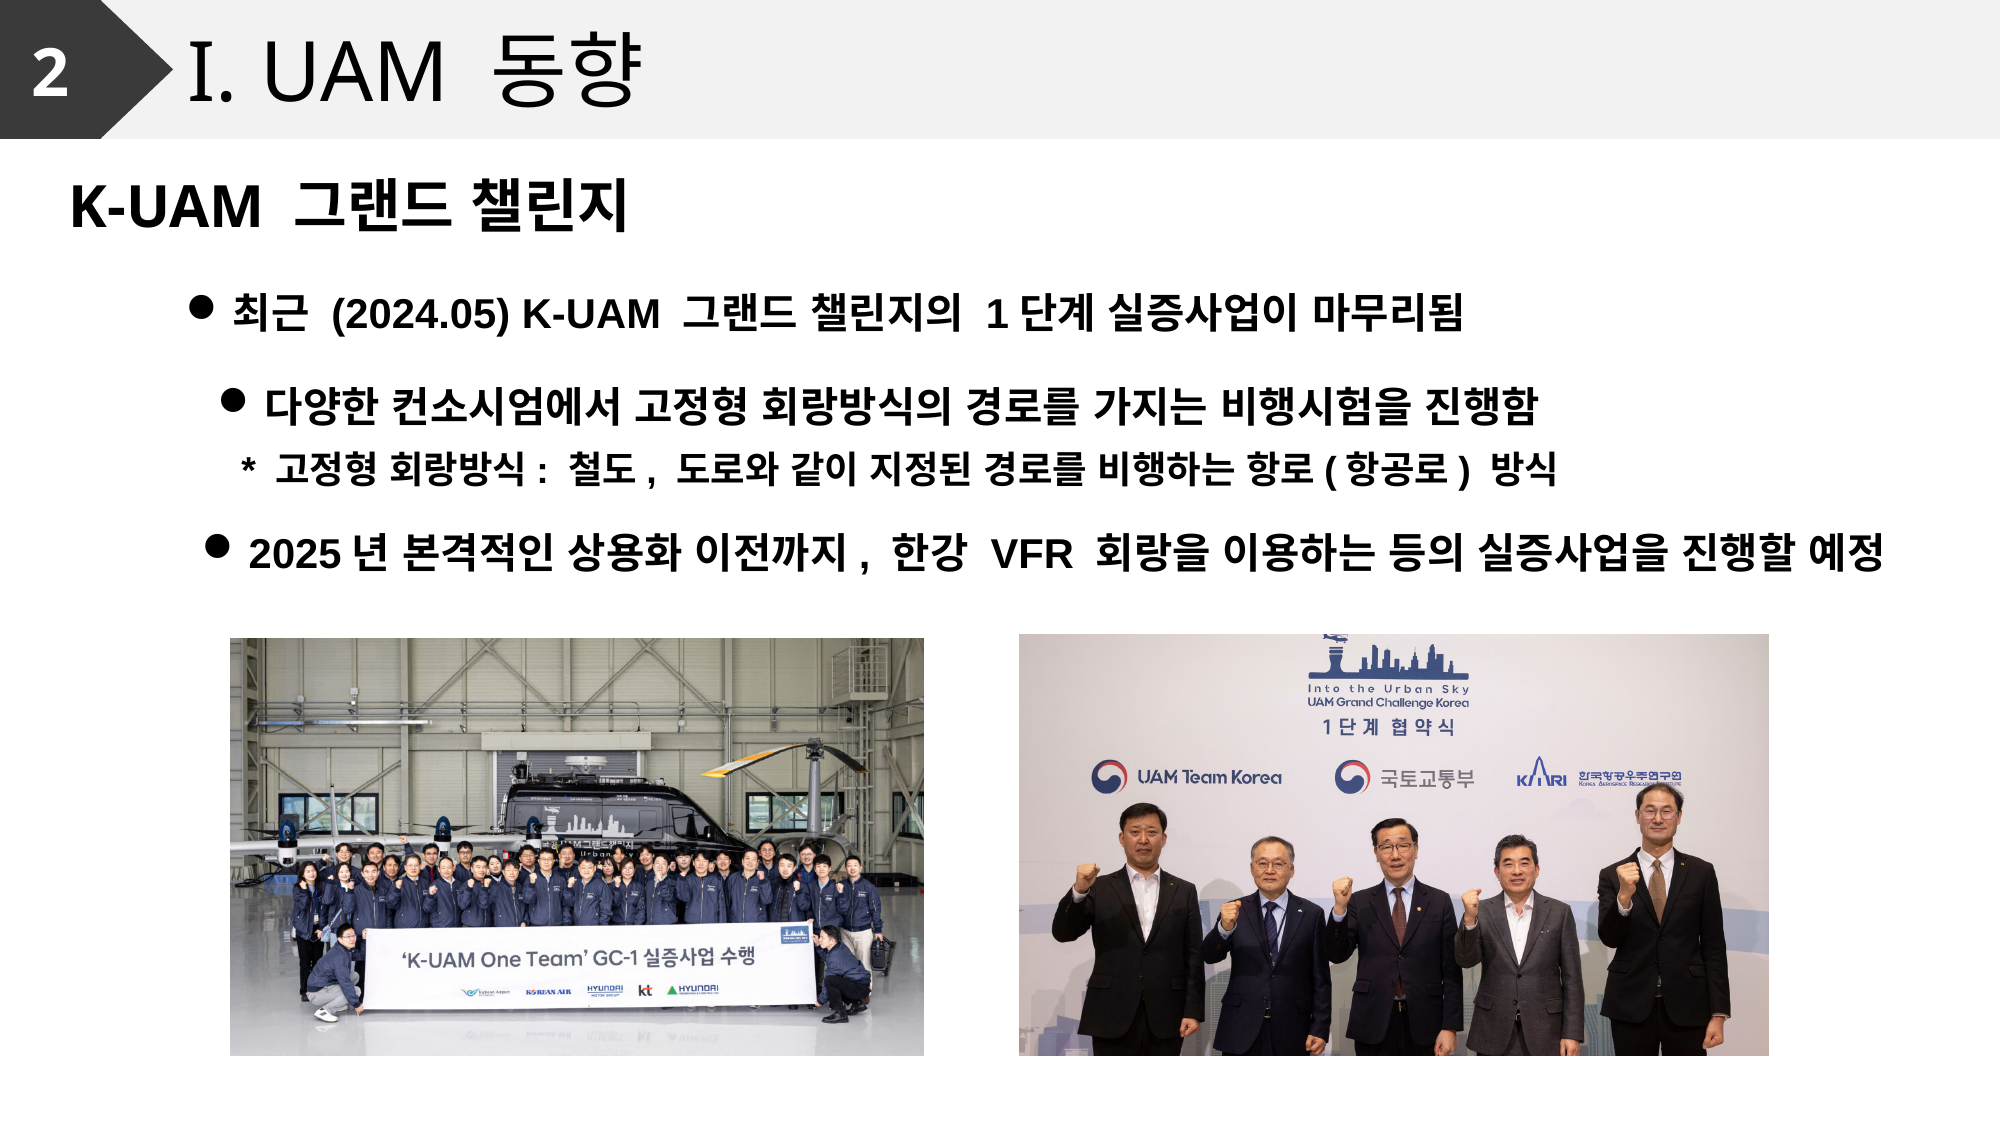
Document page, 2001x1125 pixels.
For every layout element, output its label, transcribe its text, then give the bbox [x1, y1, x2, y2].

text_box 최근 (2024.05) K-UAM 그랜드 챌린지의 1단계 실증사업이 마무리됨 [171, 279, 1482, 345]
text_box * 고정형 회랑방식: 철도, 도로와 같이 지정된 경로를 비행하는 항로(항공로) 방식 [226, 438, 1575, 499]
text_box 다양한 컨소시엄에서 고정형 회랑방식의 경로를 가지는 비행시험을 진행함 [202, 373, 1556, 438]
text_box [0, 0, 174, 140]
picture [229, 638, 924, 1057]
text_box 2025년 본격적인 상용화 이전까지, 한강 VFR 회랑을 이용하는 등의 실증사업을 진행할 예정 [187, 519, 1901, 584]
picture [1018, 634, 1769, 1057]
text_box I. UAM 동향 [174, 11, 1578, 126]
text_box K-UAM 그랜드 챌린지 [53, 162, 647, 247]
text_box [174, 0, 2000, 140]
